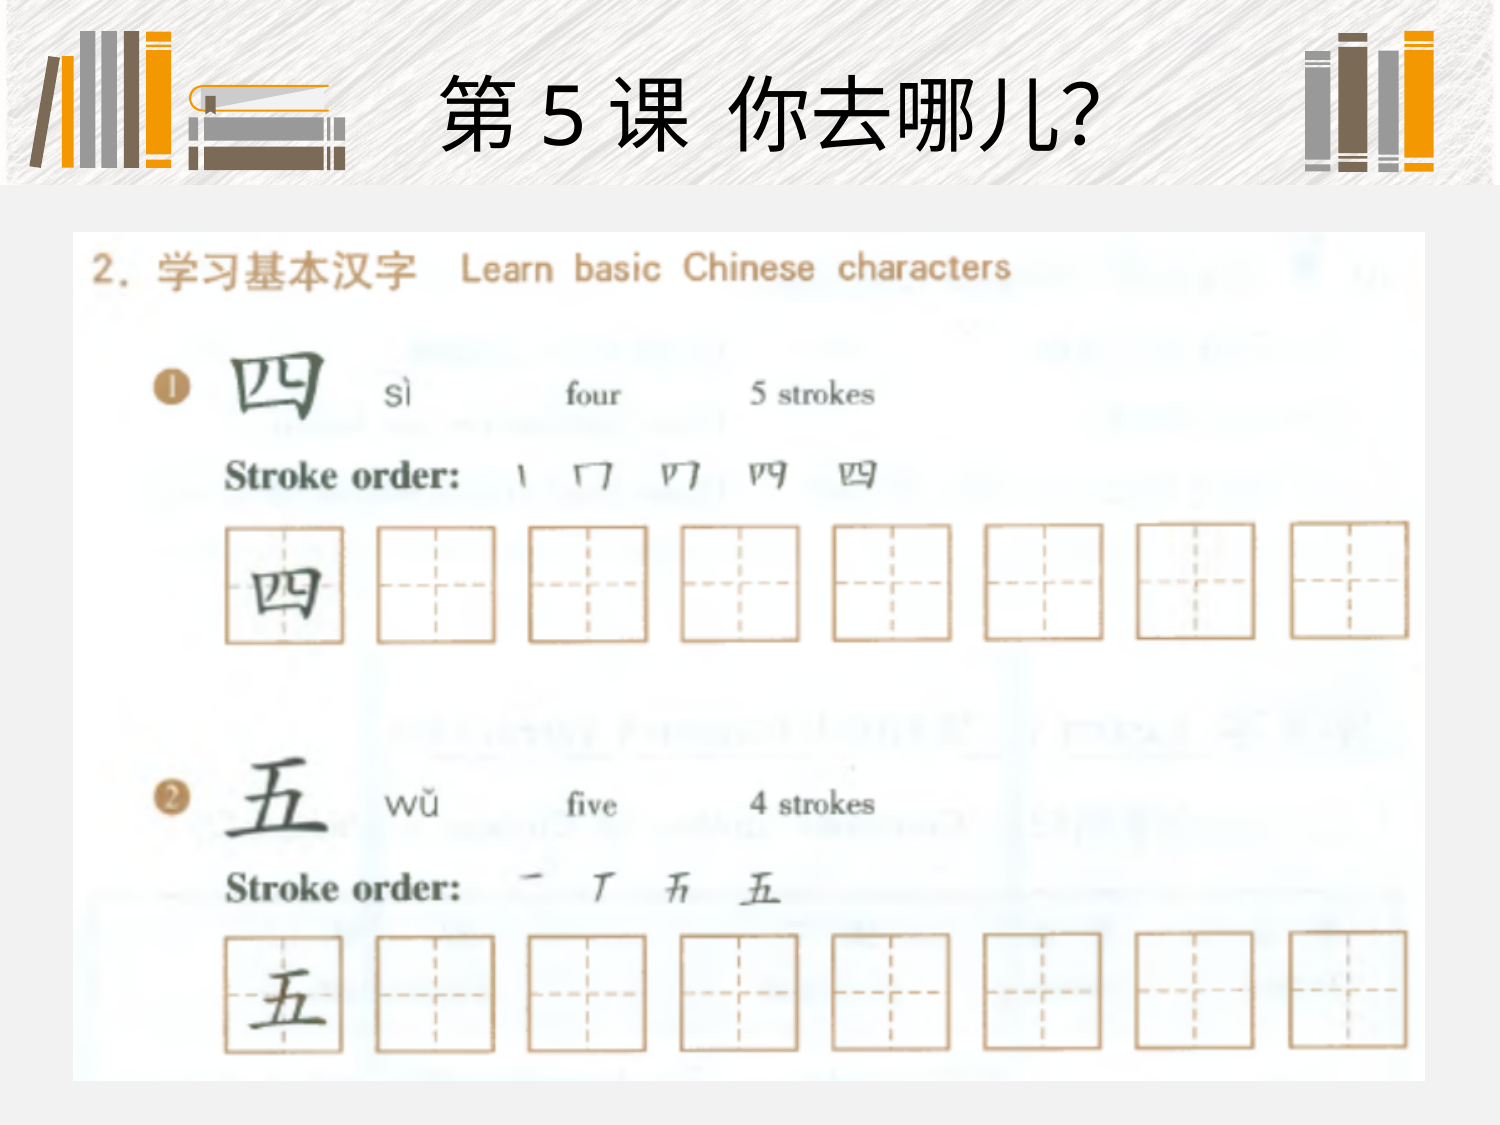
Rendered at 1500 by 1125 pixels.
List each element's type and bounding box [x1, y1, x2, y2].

text_box [1304, 30, 1435, 173]
picture [73, 232, 1426, 1081]
picture [0, 0, 1500, 185]
text_box [29, 30, 346, 171]
